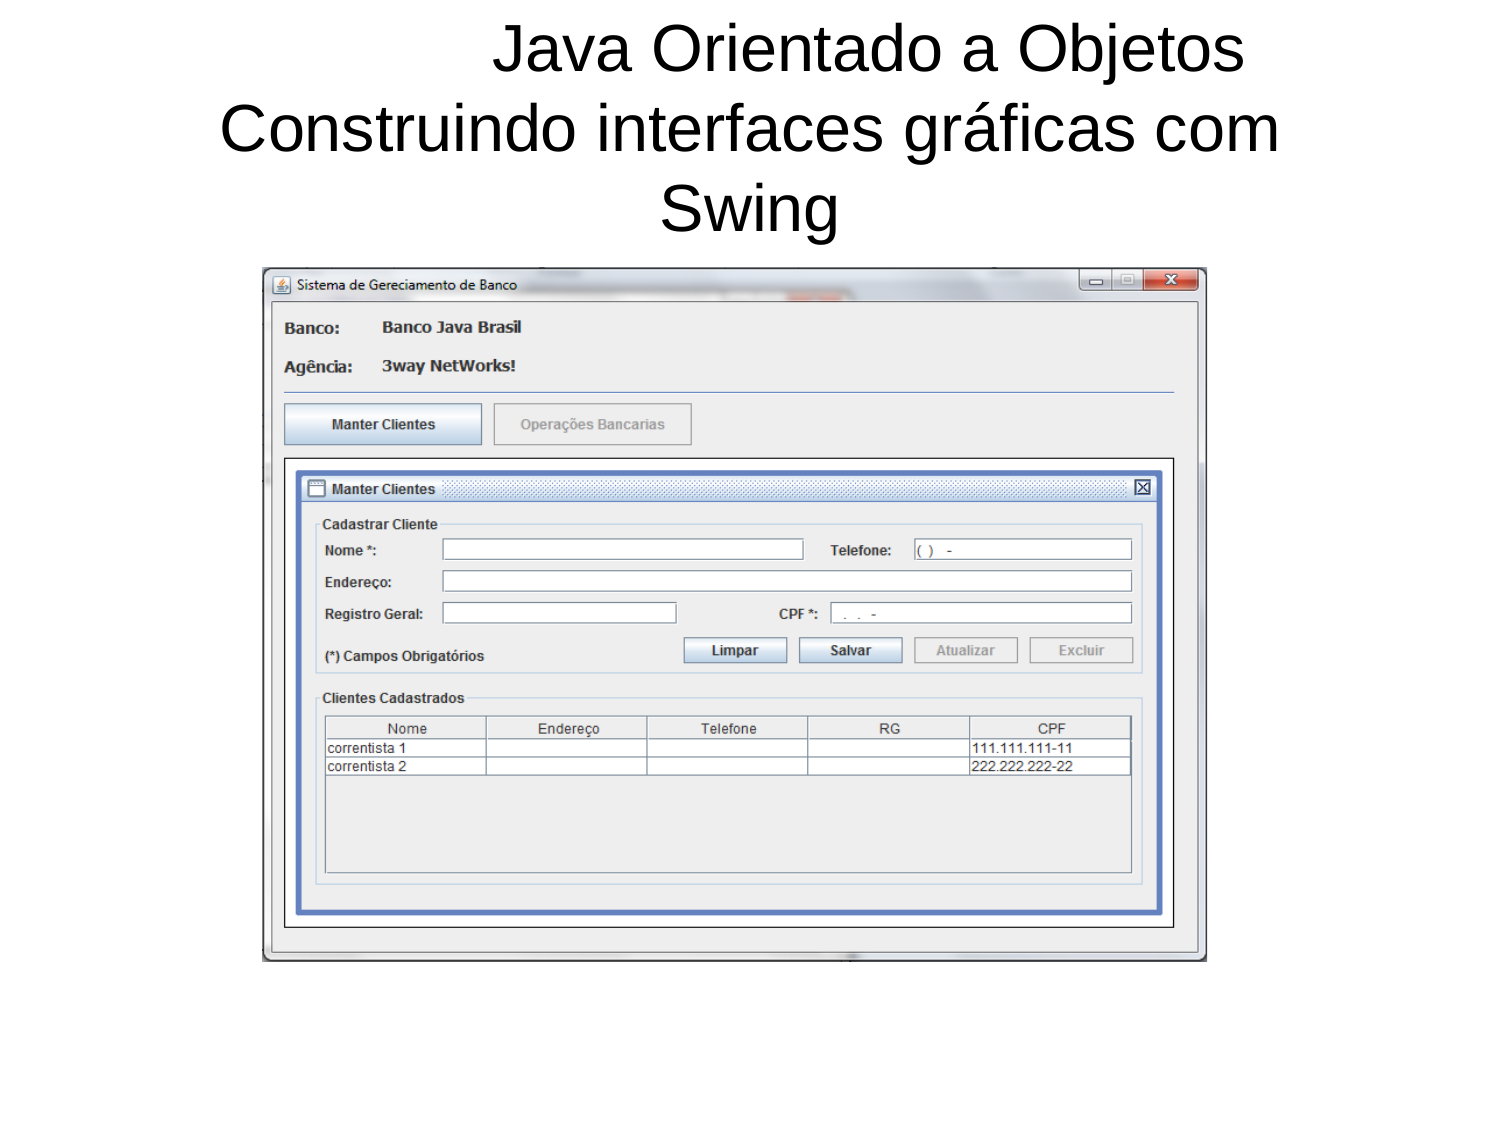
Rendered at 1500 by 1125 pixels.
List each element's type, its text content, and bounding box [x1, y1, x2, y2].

text_box [262, 267, 1208, 962]
title Java Orientado a Objetos Construindo interfaces gráficas com Swing [120, 1, 1379, 245]
